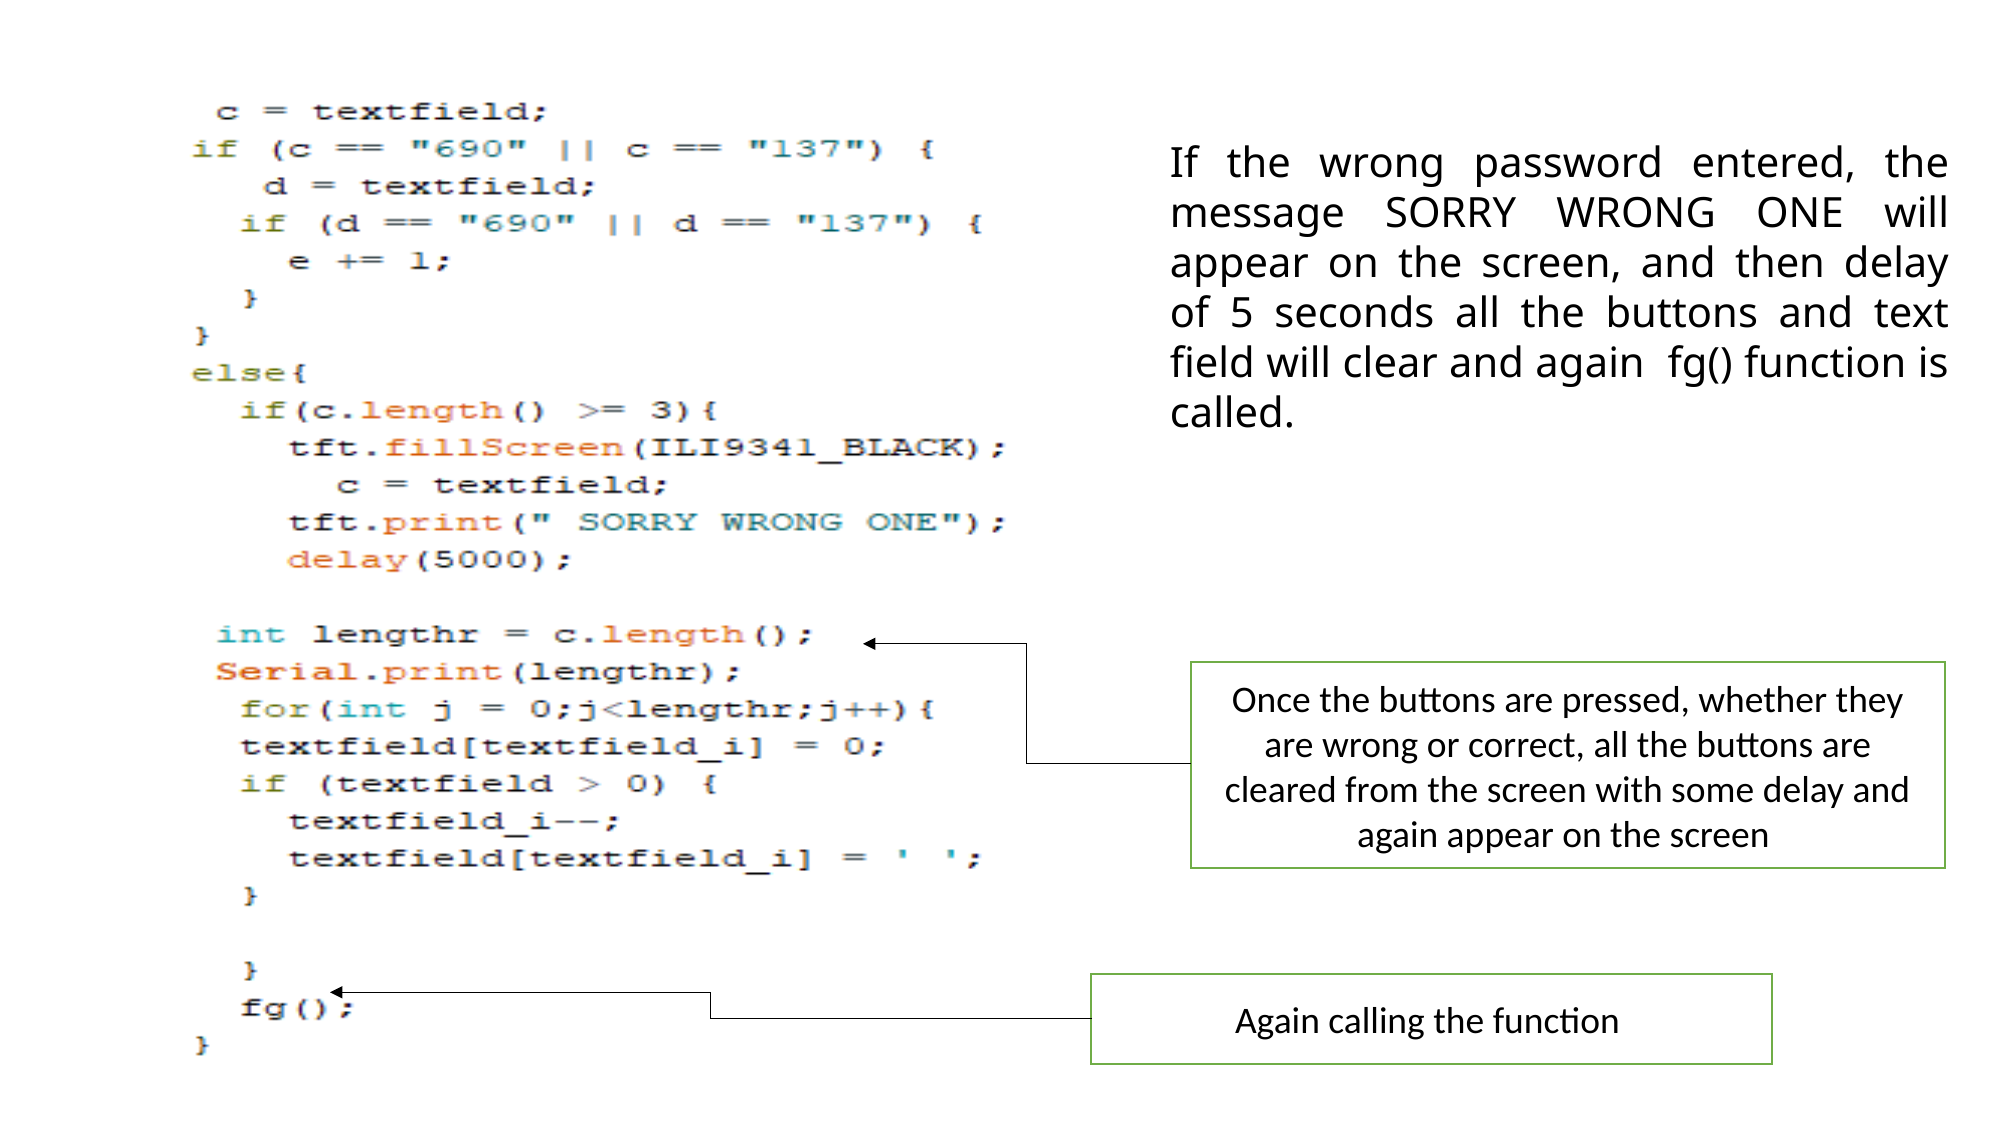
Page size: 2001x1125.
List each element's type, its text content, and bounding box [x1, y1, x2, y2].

picture [92, 91, 1870, 1066]
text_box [329, 992, 1092, 1019]
title If the wrong password entered, the message SORRY WRONG ONE will appear on the screen, and then delay of 5 seconds all the buttons and text field will clear and again fg() function is called. [1154, 59, 1965, 512]
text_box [863, 643, 1191, 764]
text_box Once the buttons are pressed, whether they are wrong or correct, all the buttons are cleared from the screen with some delay and again appear on the screen [1870, 661, 1946, 869]
